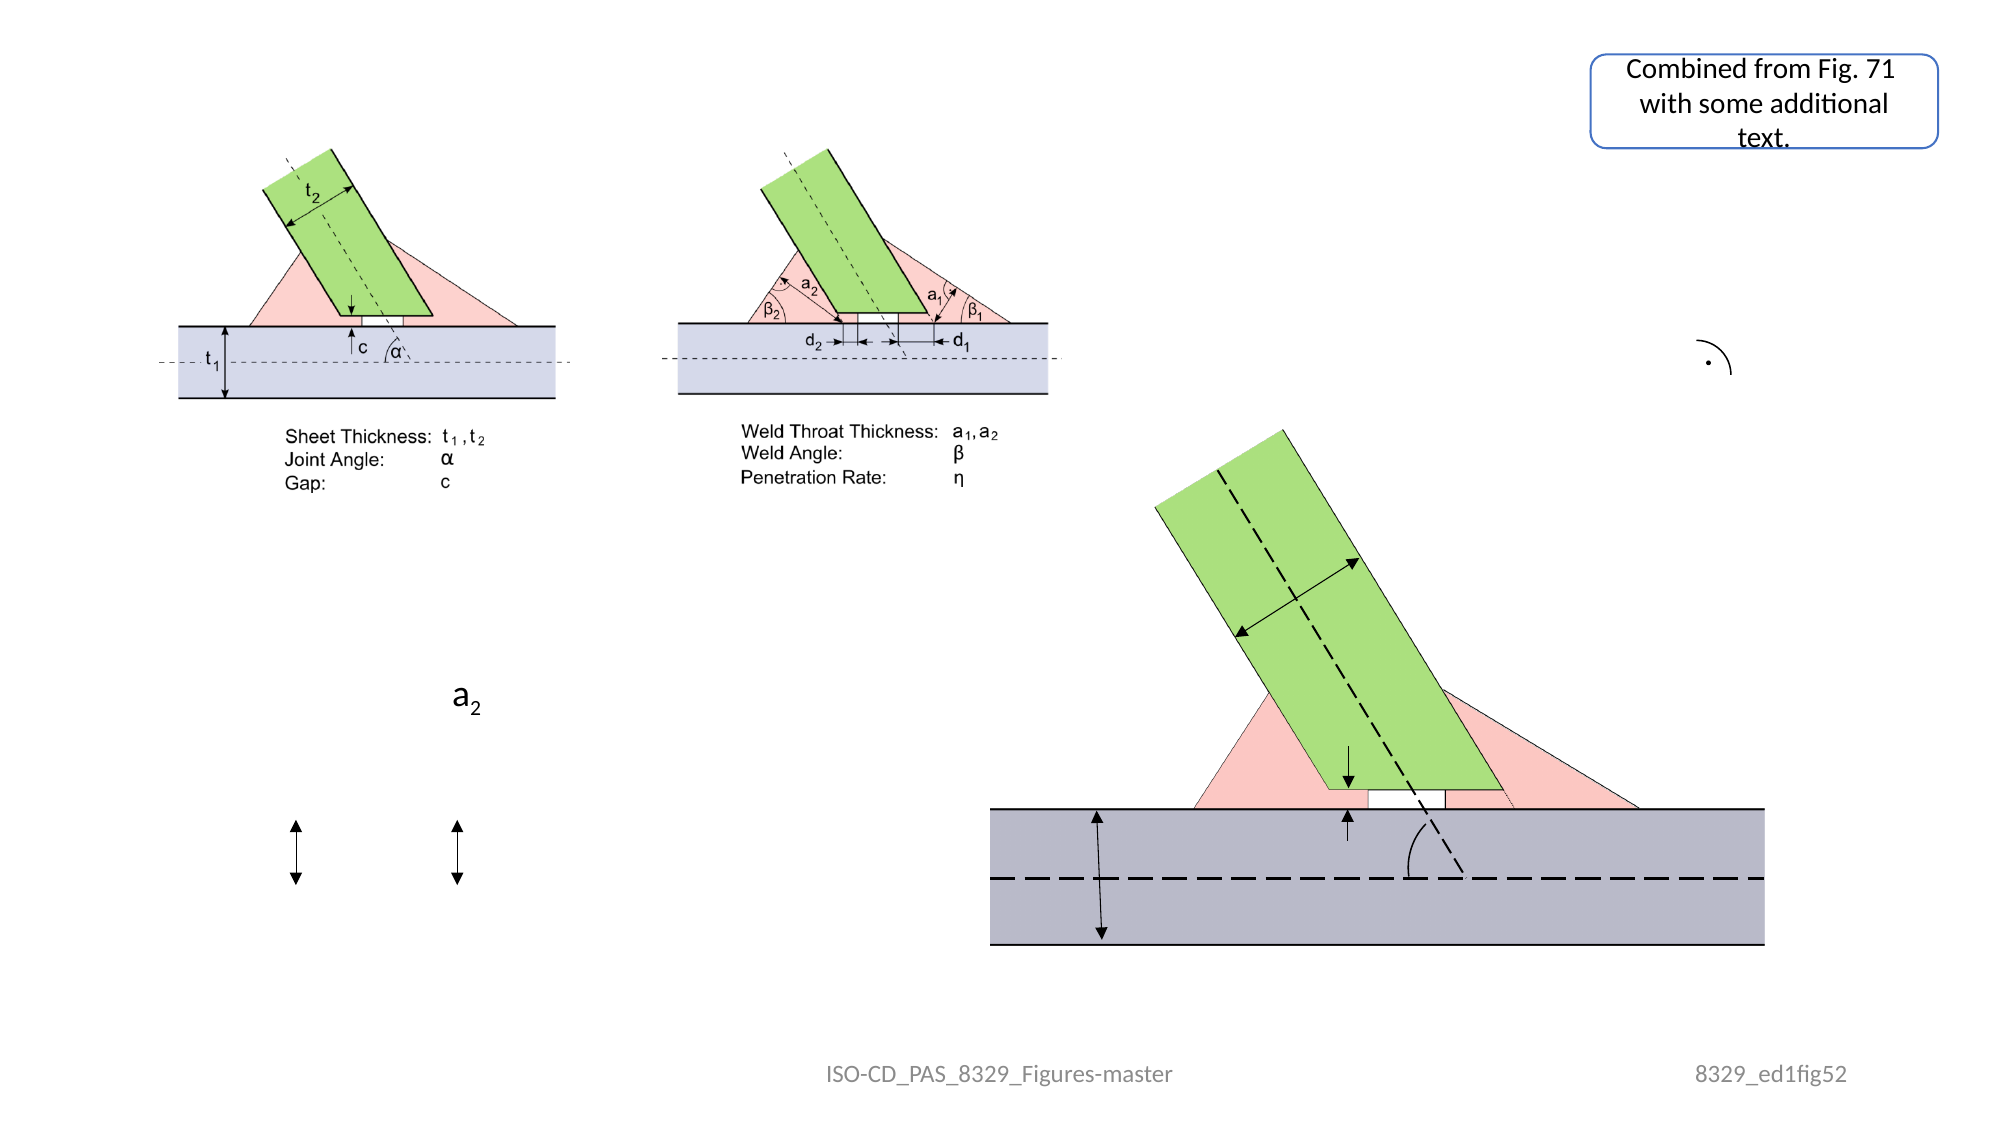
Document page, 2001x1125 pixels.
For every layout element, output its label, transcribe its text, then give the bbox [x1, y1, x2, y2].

text_box a2 [437, 661, 497, 728]
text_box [1662, 340, 1731, 410]
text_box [990, 429, 1765, 946]
slide_number 8329_ed1fig52 [1412, 1042, 1863, 1103]
text_box Combined from Fig. 71 with some additional text. [1589, 53, 1940, 150]
footer ISO-CD_PAS_8329_Figures-master [662, 1042, 1338, 1103]
picture [662, 148, 1062, 487]
picture [159, 148, 570, 493]
